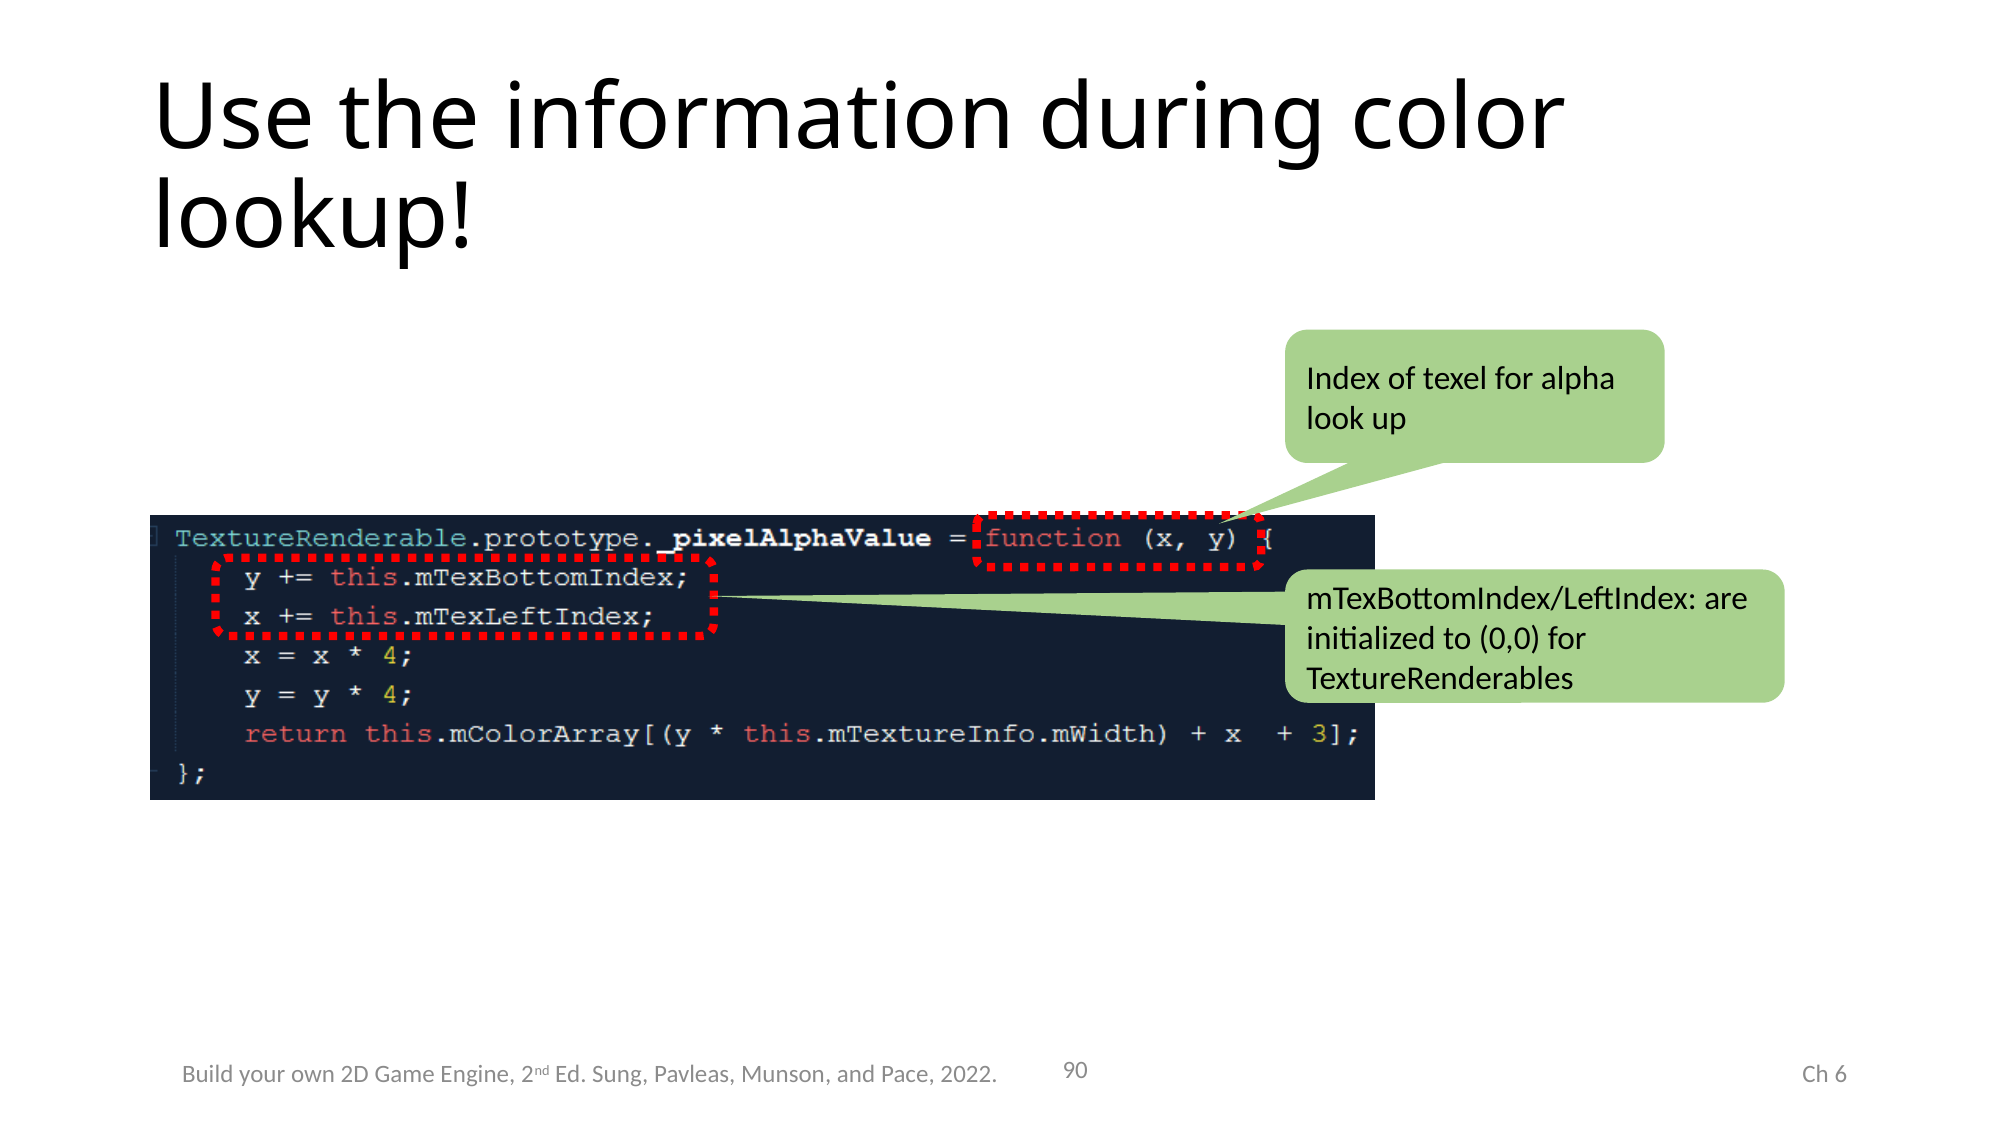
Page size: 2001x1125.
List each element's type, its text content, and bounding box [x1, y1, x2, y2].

title Use the information during color lookup! [137, 59, 1863, 278]
text_box mTexBottomIndex/LeftIndex: are initialized to (0,0) for TextureRenderables [1375, 568, 1786, 704]
text_box Index of texel for alpha look up [1234, 328, 1666, 515]
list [150, 515, 1375, 800]
